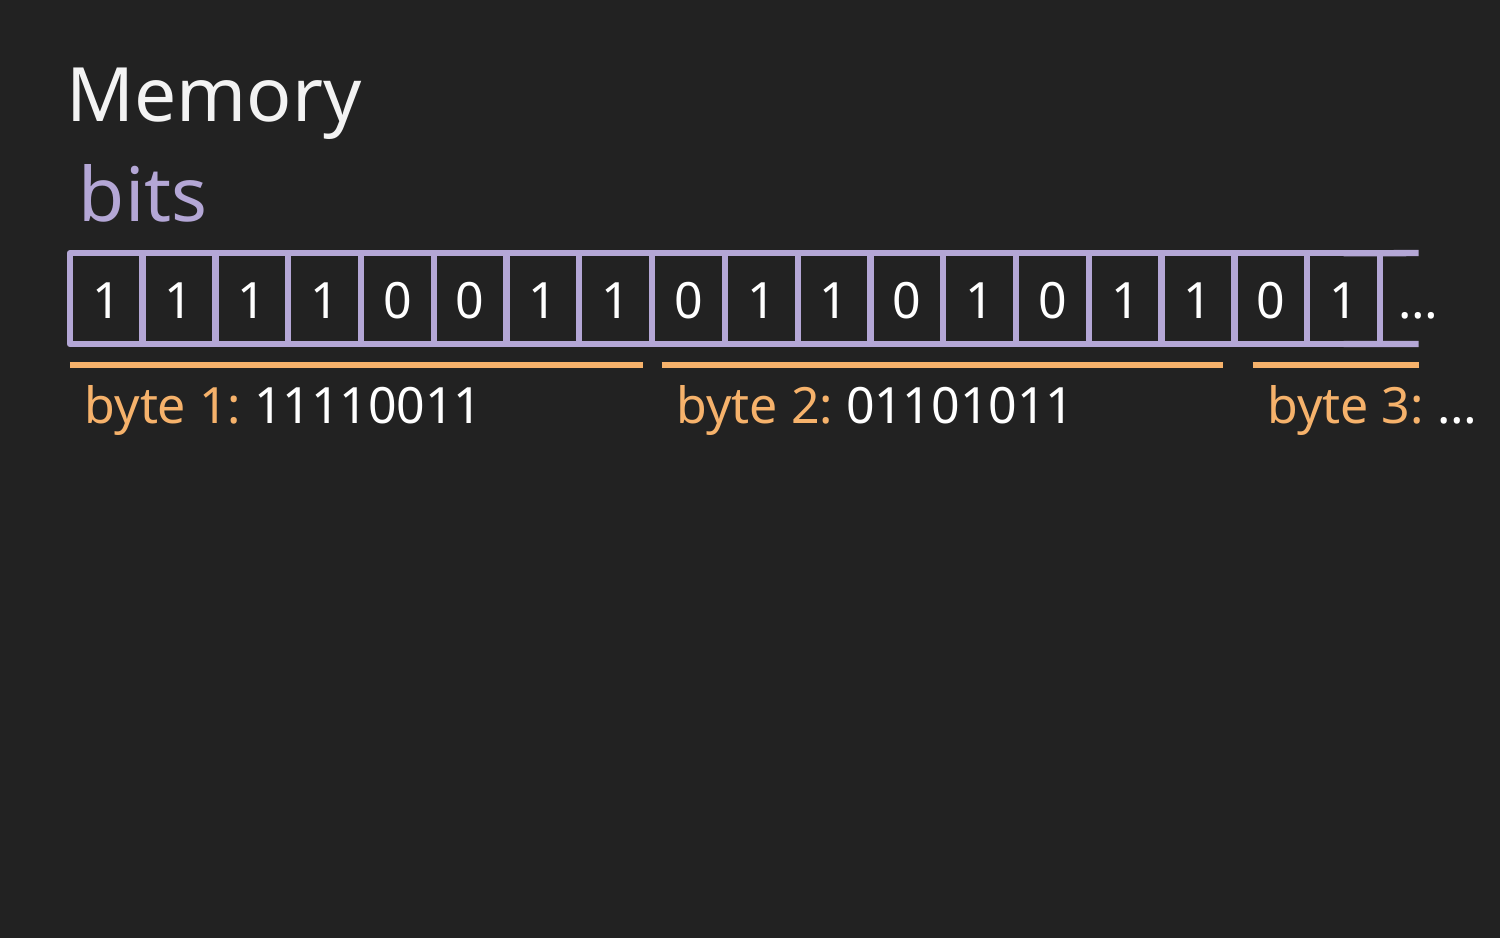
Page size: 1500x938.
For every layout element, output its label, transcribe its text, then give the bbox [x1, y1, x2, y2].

text_box 1 [579, 266, 652, 344]
text_box 0 [652, 266, 724, 344]
text_box 0 [361, 266, 433, 344]
text_box 1 [506, 266, 579, 344]
text_box 0 [870, 266, 943, 344]
text_box 1 [216, 266, 288, 344]
text_box byte 1: 11110011 [69, 358, 643, 364]
text_box bits [63, 131, 977, 266]
text_box 0 [1016, 253, 1088, 344]
text_box 1 [1161, 253, 1234, 344]
text_box Memory [51, 31, 964, 166]
text_box byte 1: 11110011 [69, 369, 643, 449]
text_box 1 [724, 266, 797, 344]
text_box byte 3: … [1252, 358, 1500, 449]
text_box 1 [943, 253, 1016, 344]
text_box 0 [1234, 253, 1307, 344]
text_box 1 [1088, 253, 1161, 344]
text_box 1 [1307, 253, 1380, 344]
text_box 1 [288, 266, 361, 344]
text_box 0 [433, 266, 506, 344]
text_box 1 [797, 266, 870, 344]
text_box 1 [142, 266, 216, 344]
text_box … [1382, 253, 1455, 344]
text_box 1 [69, 266, 142, 344]
text_box byte 2: 01101011 [661, 358, 1235, 449]
